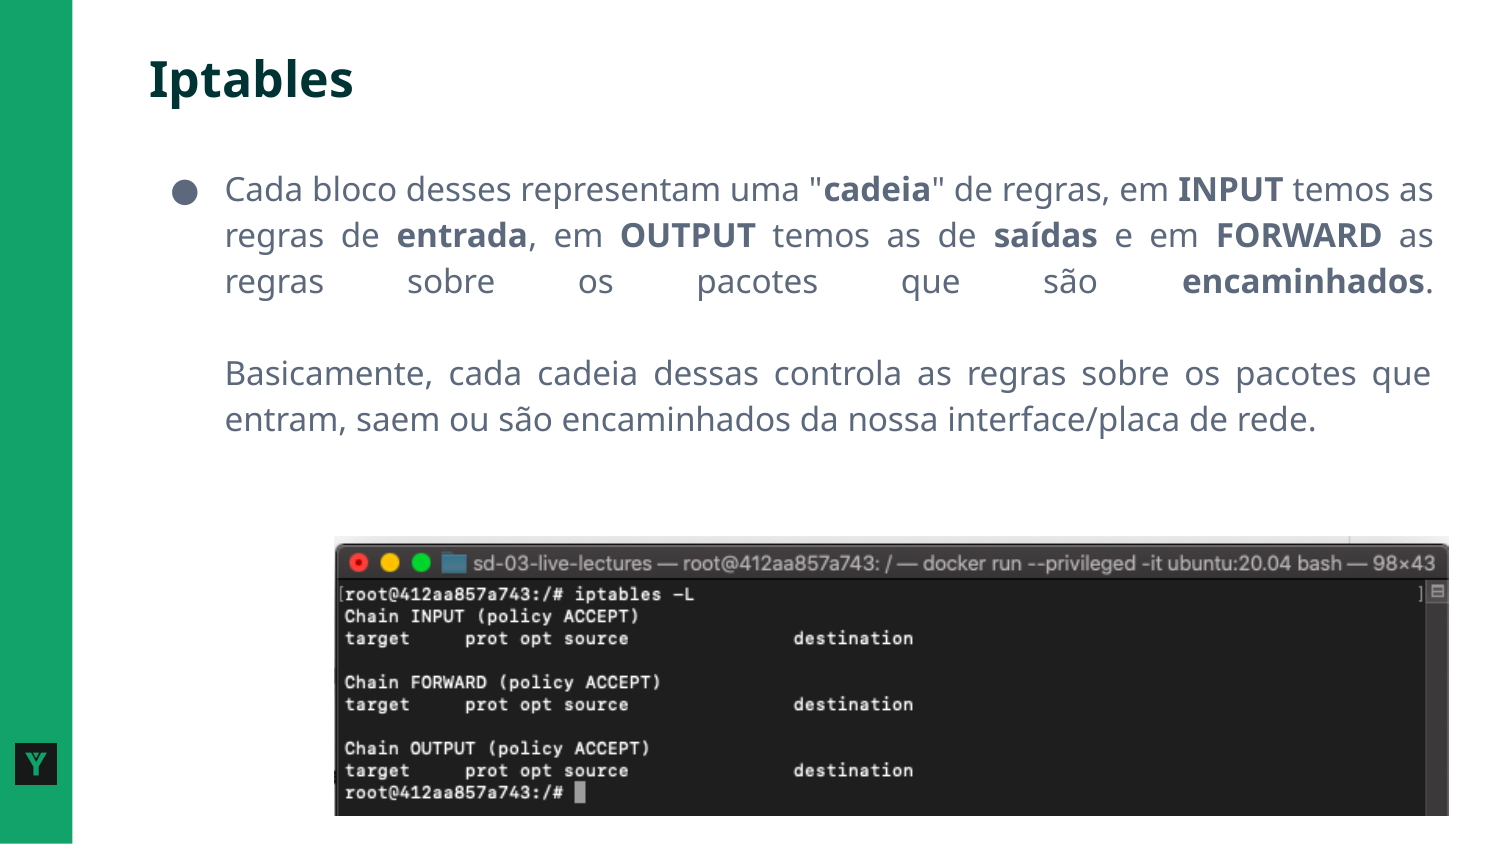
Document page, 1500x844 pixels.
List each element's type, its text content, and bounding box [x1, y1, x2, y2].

title Iptables [134, 32, 1070, 123]
list Cada bloco desses representam uma "cadeia" de regras, em INPUT temos as regras de entrada, em OUTPUT temos as de saídas e em FORWARD as regras sobre os pacotes que são encaminhados. Basicamente, cada cadeia dessas controla as regras sobre os pacotes que entram, saem ou são encaminhados da nossa interface/placa de rede. [134, 147, 1449, 844]
picture [15, 743, 57, 785]
picture [334, 536, 1450, 816]
